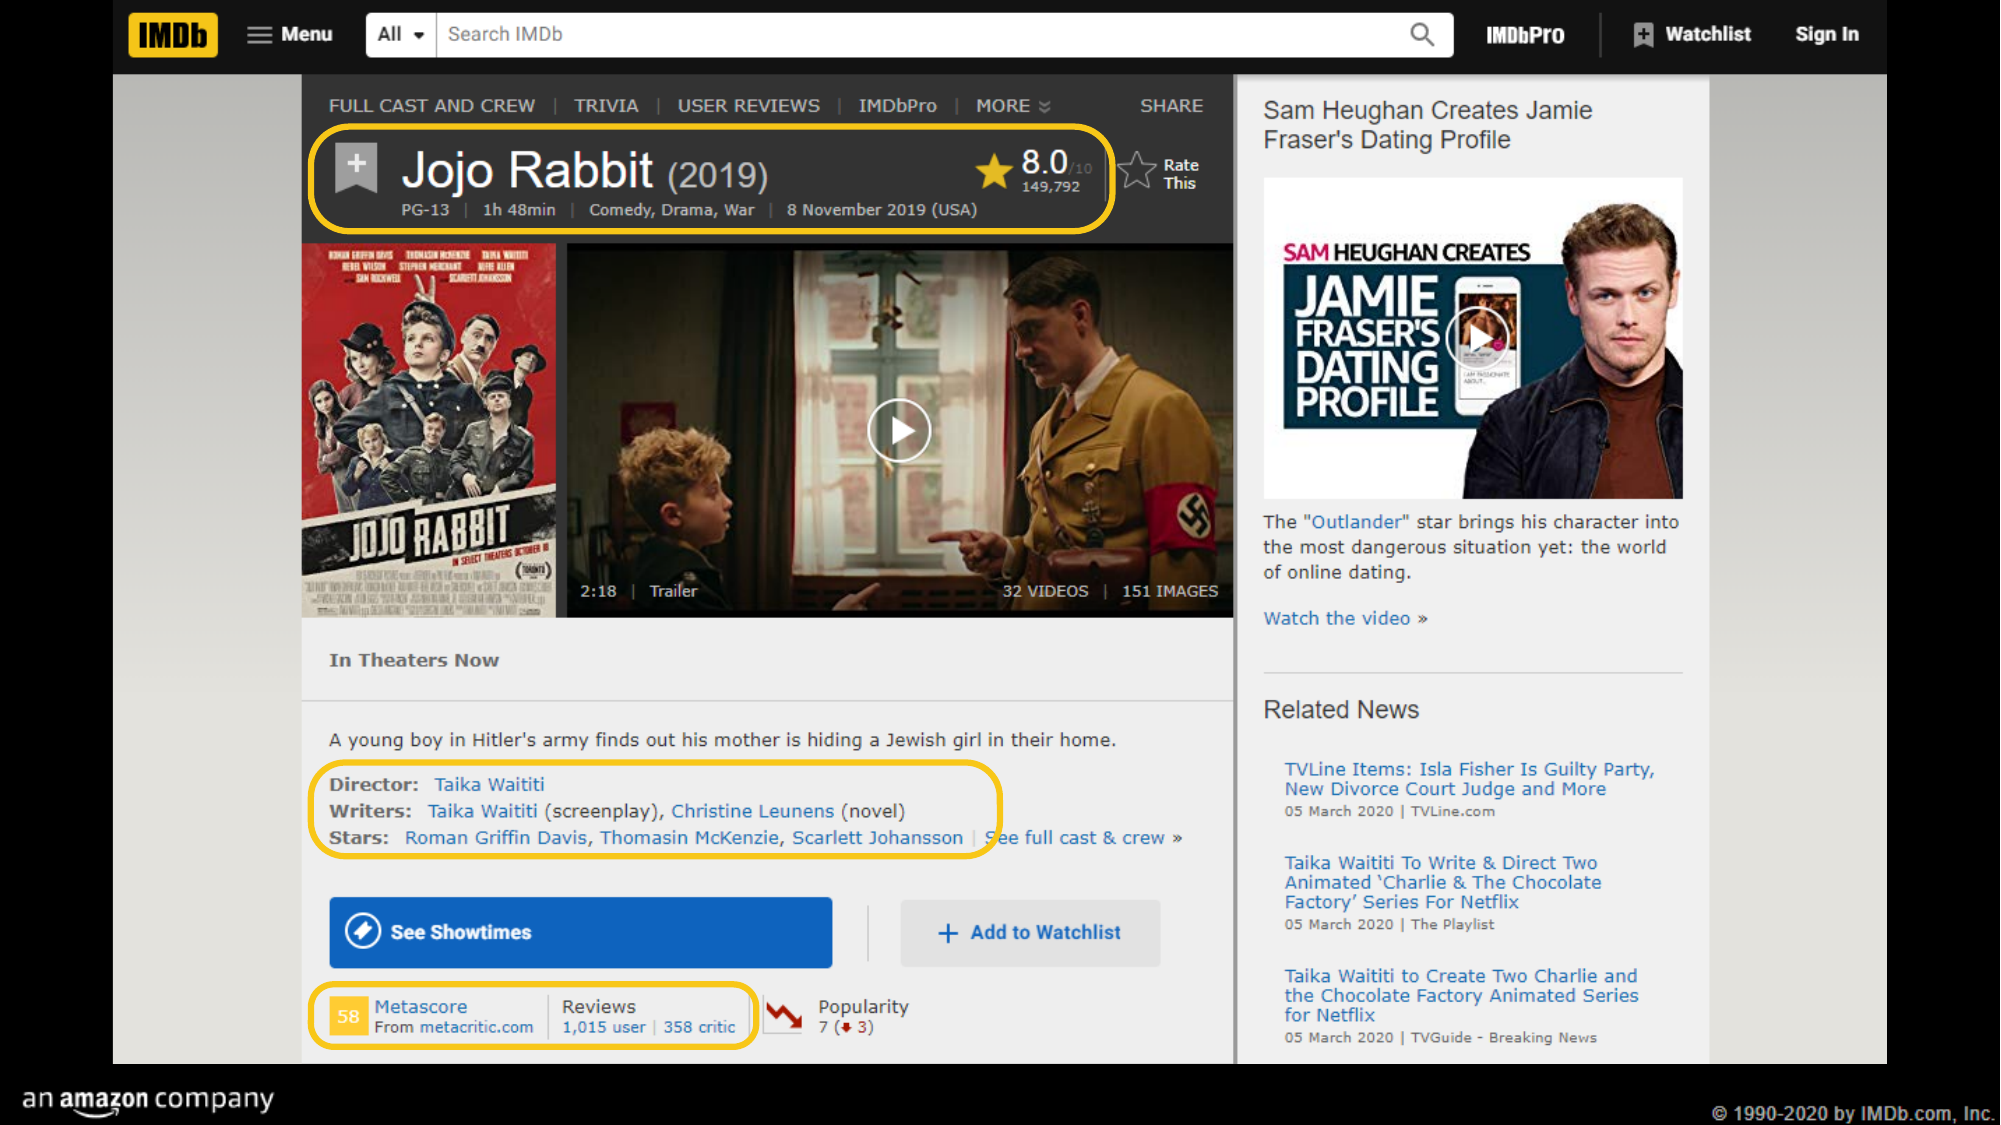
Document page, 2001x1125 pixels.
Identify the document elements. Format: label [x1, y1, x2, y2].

picture [1, 1086, 294, 1124]
picture [1708, 1102, 2000, 1125]
picture [112, 0, 1887, 1064]
